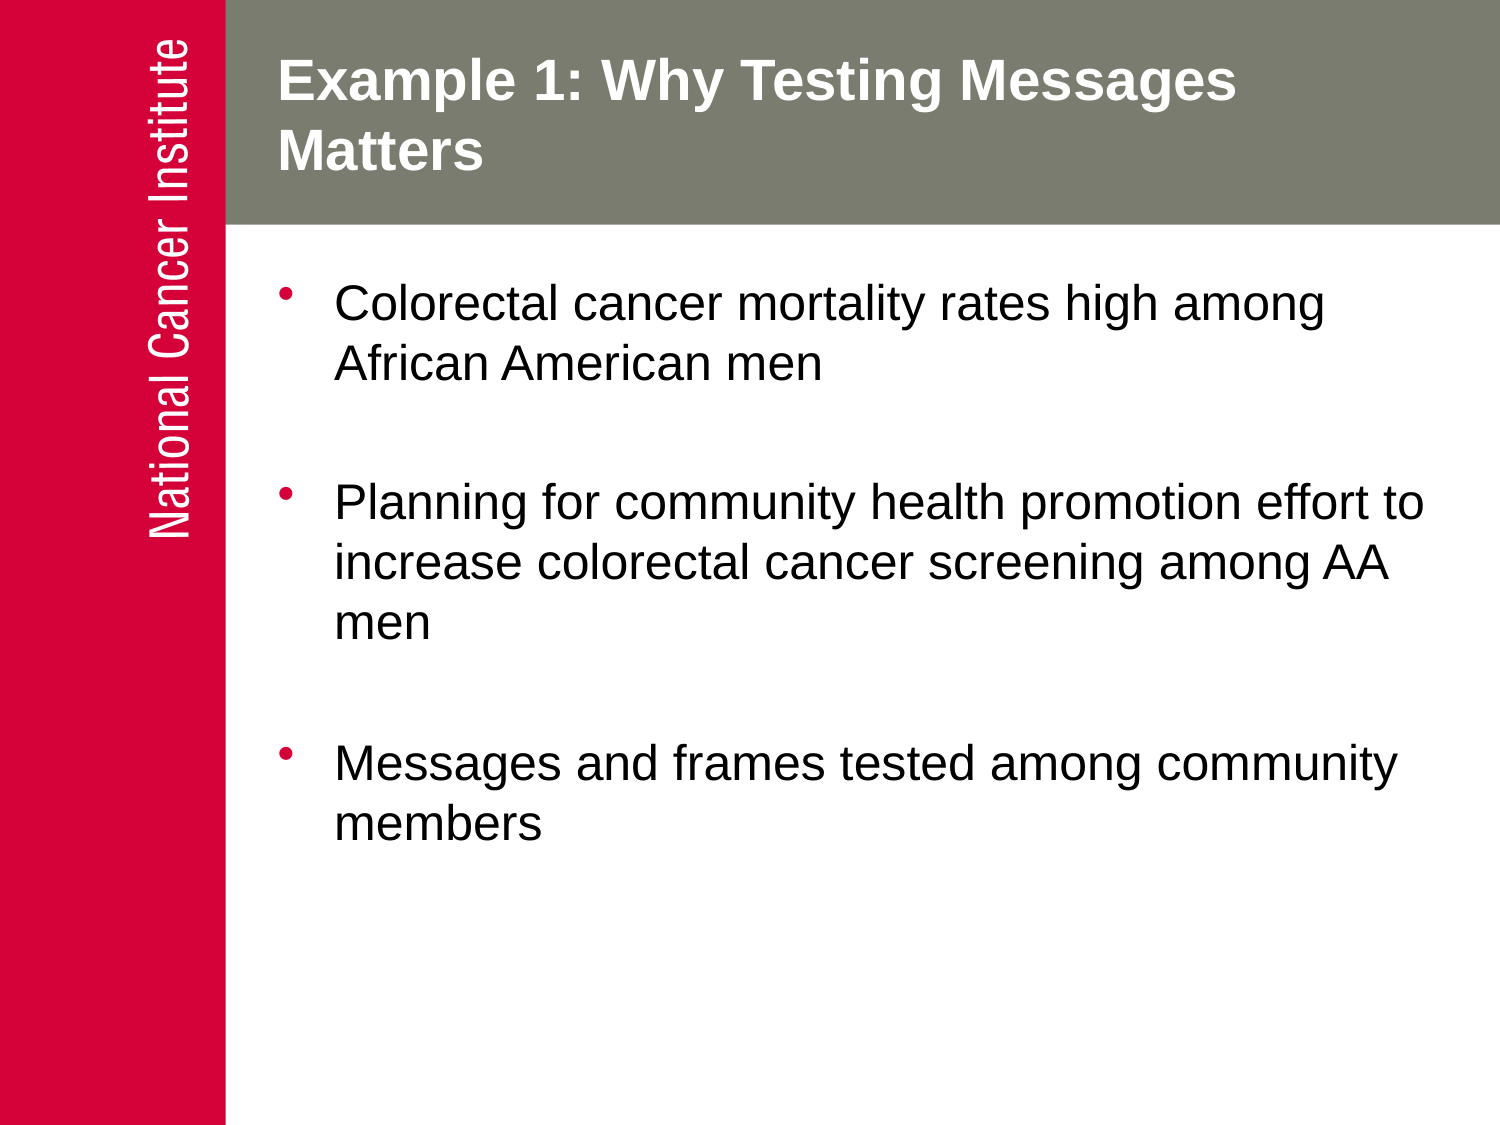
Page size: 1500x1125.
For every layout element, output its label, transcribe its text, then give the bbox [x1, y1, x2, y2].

picture [0, 0, 1500, 1125]
list Colorectal cancer mortality rates high among African American men Planning for community health promotion effort to increase colorectal cancer screening among AA men Messages and frames tested among community members [262, 262, 1463, 1074]
title Example 1: Why Testing Messages Matters [262, 18, 1463, 207]
